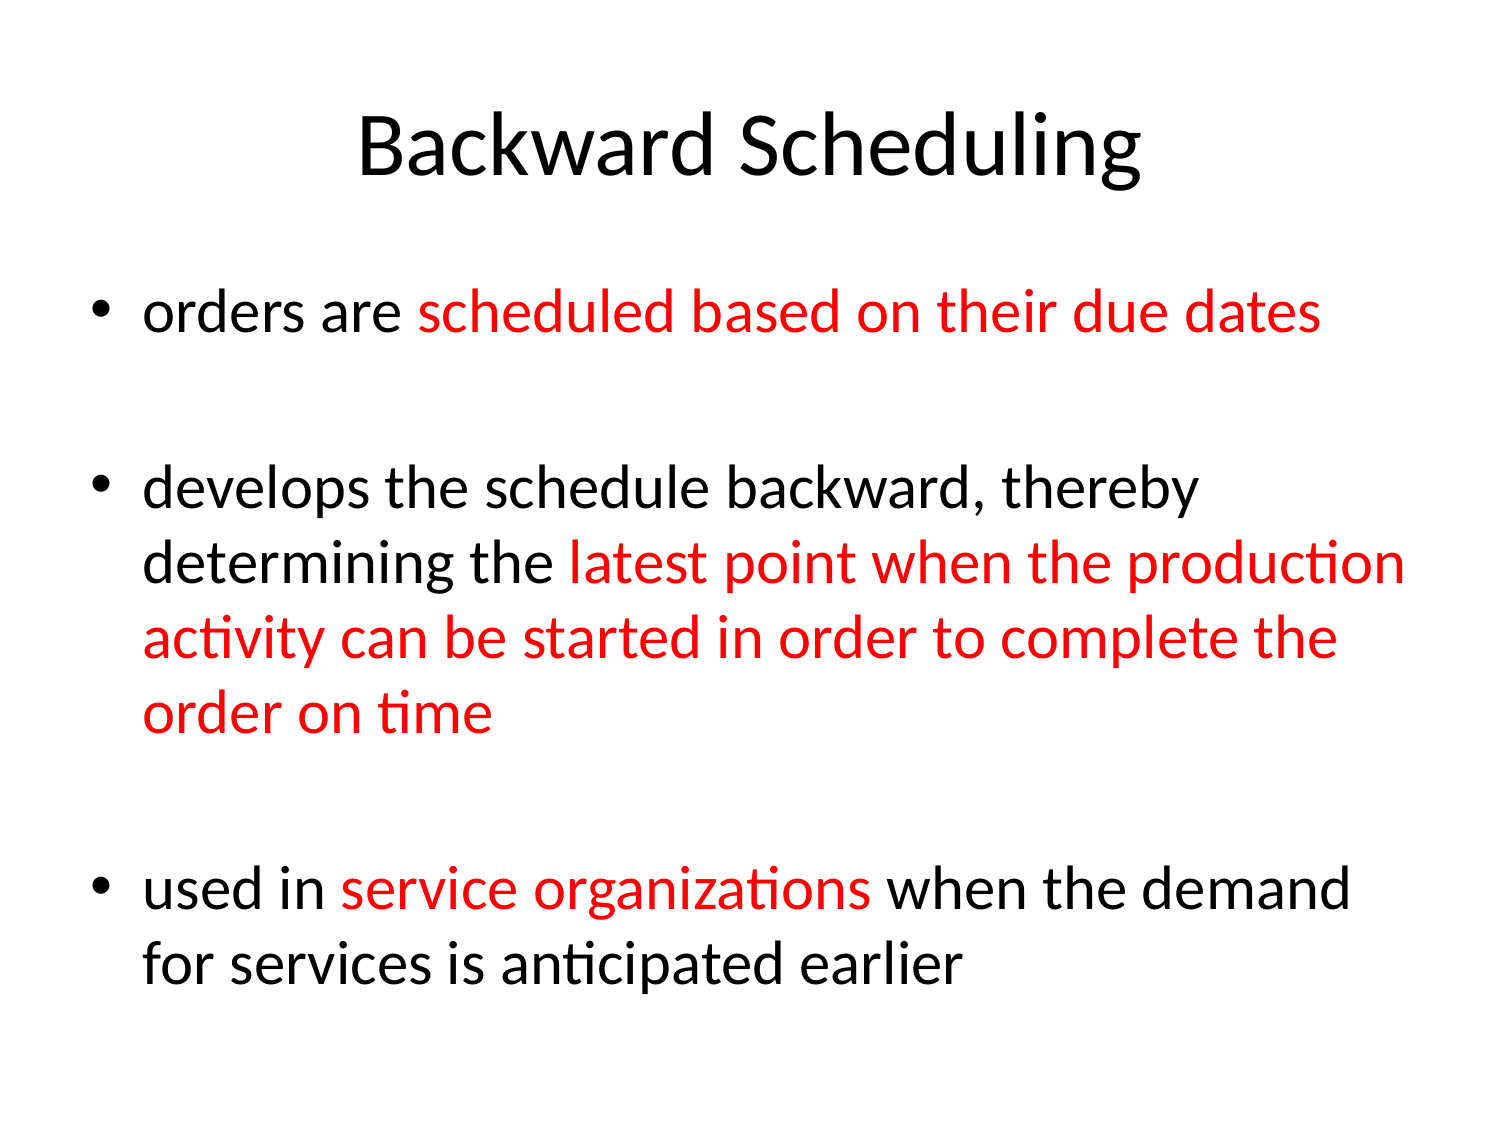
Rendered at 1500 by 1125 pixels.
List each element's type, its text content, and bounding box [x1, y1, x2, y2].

title Backward Scheduling [75, 45, 1425, 233]
list orders are scheduled based on their due dates develops the schedule backward, thereby determining the latest point when the production activity can be started in order to complete the order on time used in service organizations when the demand for services is anticipated earlier [75, 262, 1425, 1005]
